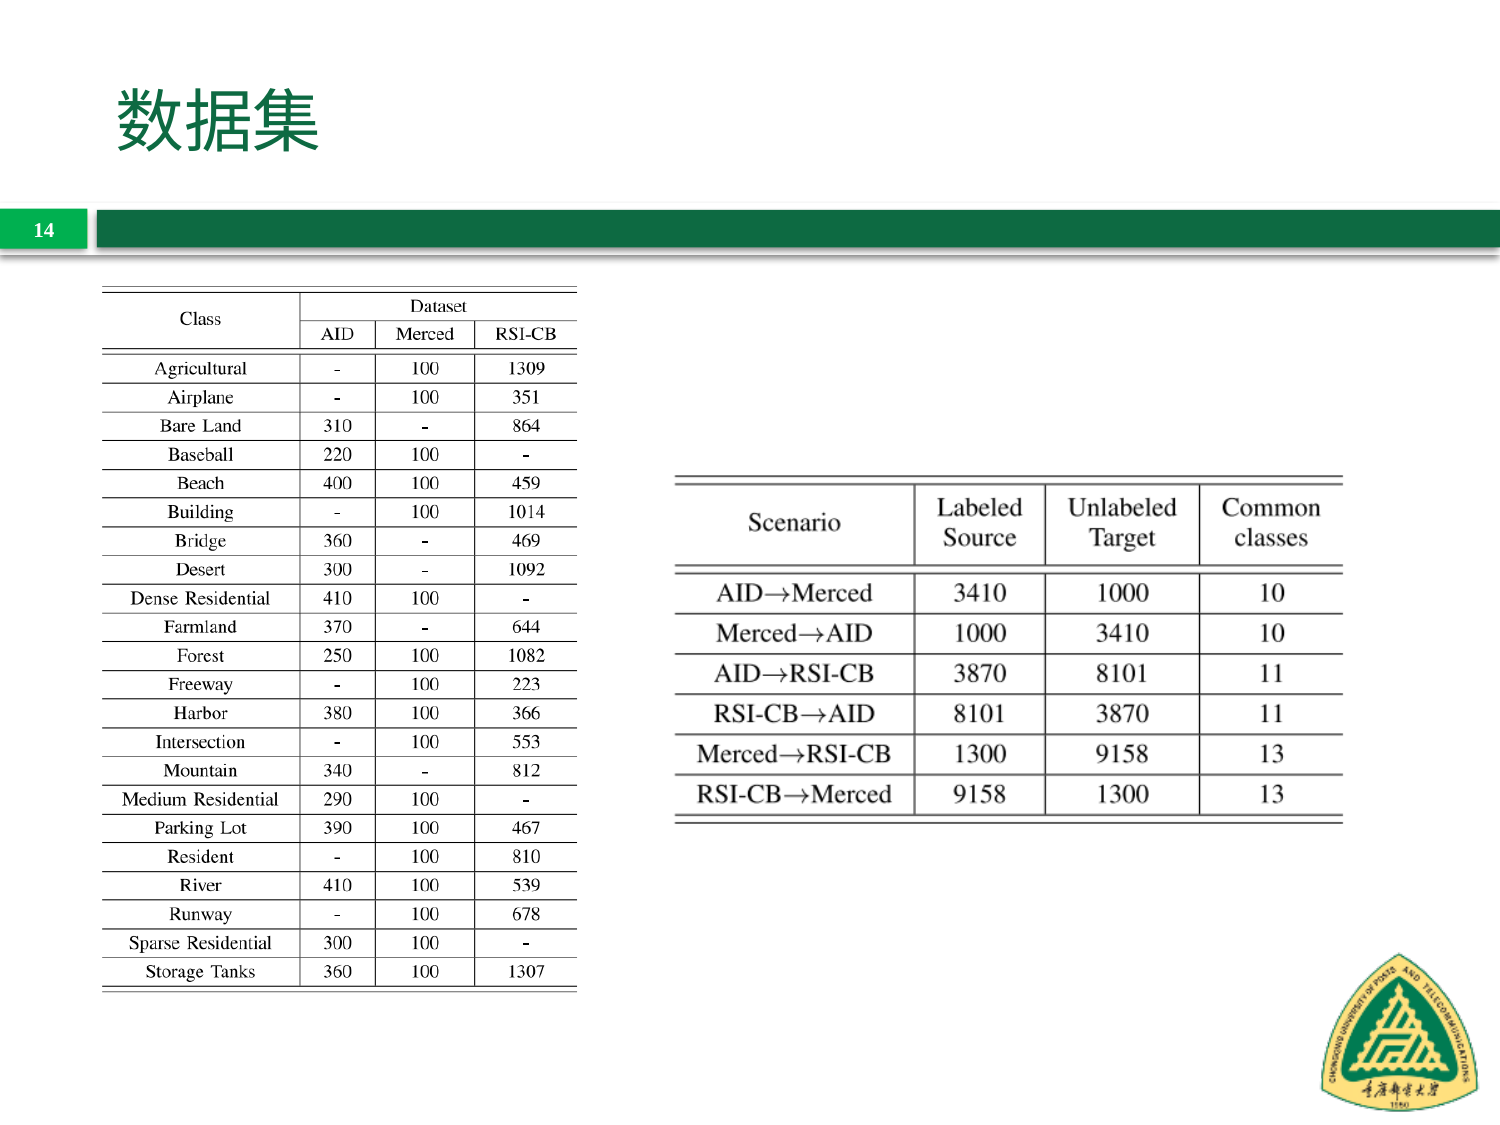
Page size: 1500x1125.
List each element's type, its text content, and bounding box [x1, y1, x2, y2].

picture [1317, 945, 1481, 1115]
slide_number 14 [0, 208, 88, 249]
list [87, 269, 608, 1008]
picture [624, 442, 1397, 835]
title 数据集 [100, 37, 1438, 200]
